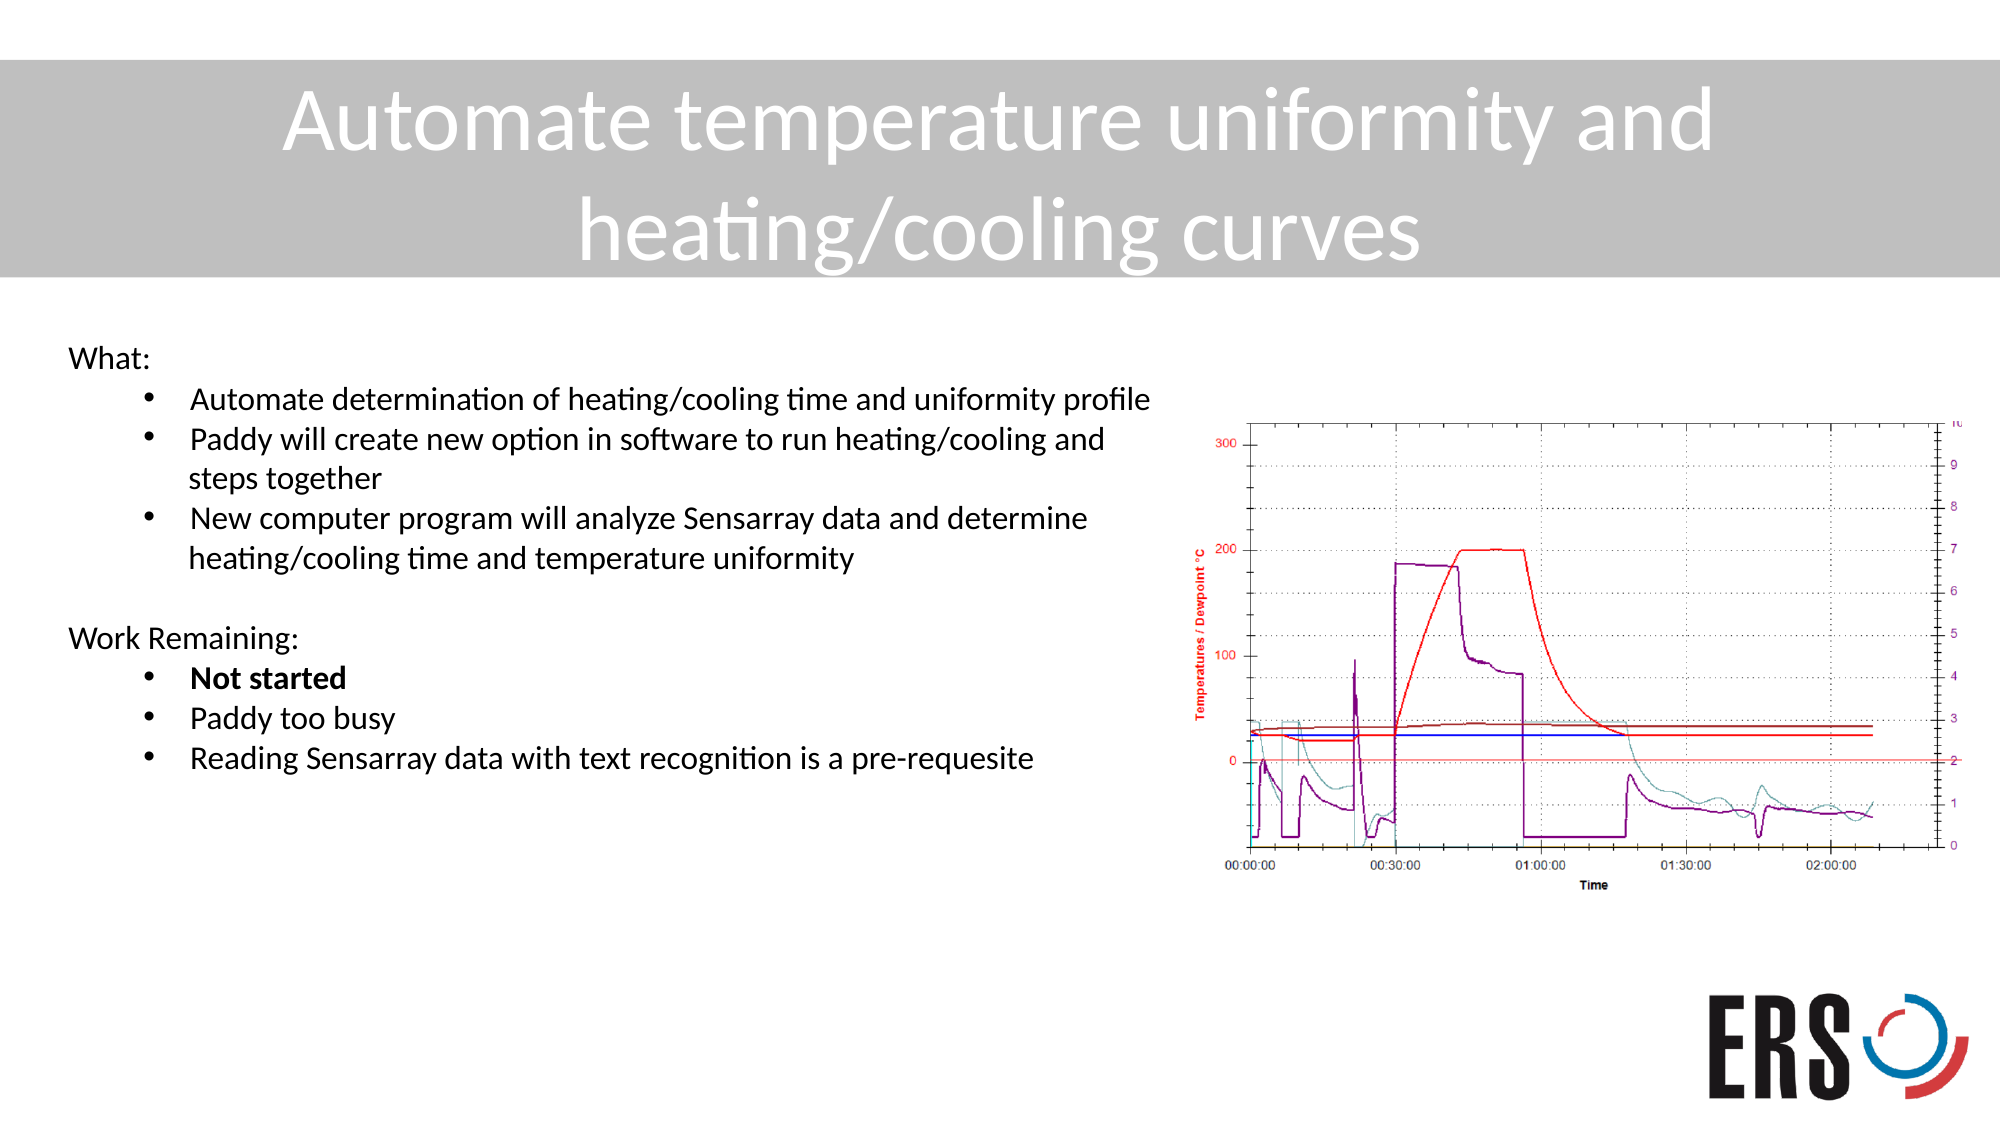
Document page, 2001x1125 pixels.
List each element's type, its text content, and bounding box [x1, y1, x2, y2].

title Automate temperature uniformity and heating/cooling curves [0, 59, 2000, 278]
text_box What: Automate determination of heating/cooling time and uniformity profile Paddy will create new option in software to run heating/cooling and steps together New computer program will analyze Sensarray data and determine heating/cooling time and temperature uniformity Work Remaining: Not started Paddy too busy Reading Sensarray data with text recognition is a pre-requesite [53, 329, 1916, 824]
picture [1697, 982, 1980, 1112]
picture [1191, 421, 1962, 893]
